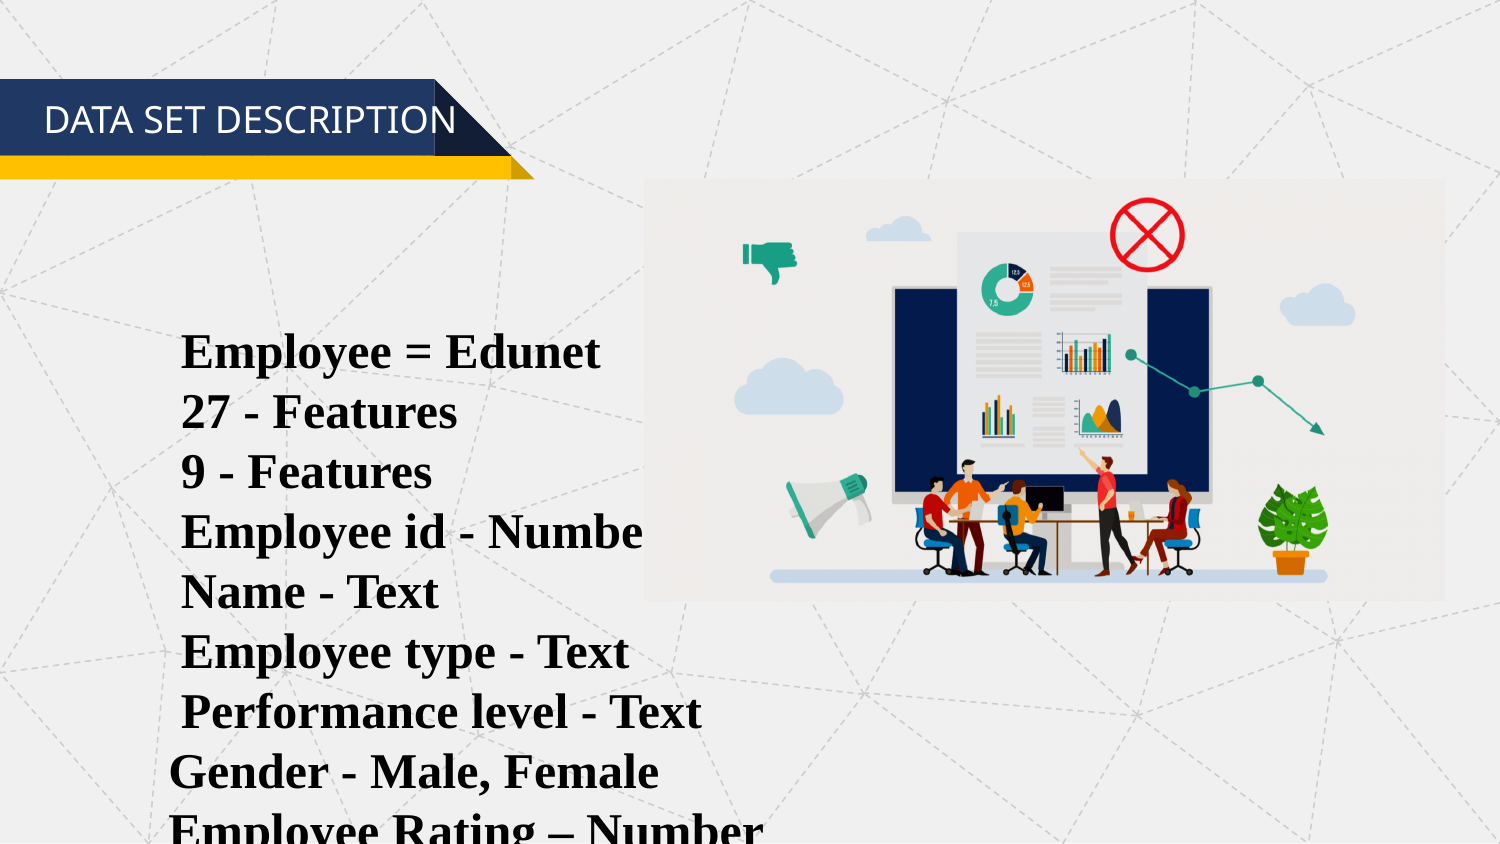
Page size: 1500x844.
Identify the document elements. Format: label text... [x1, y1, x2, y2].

picture [644, 179, 1445, 601]
text_box Employee = Edunet 27 - Features 9 - Features Employee id - Number Name - Text Employee type - Text Performance level - Text Gender - Male, Female Employee Rating – Number [168, 208, 1500, 844]
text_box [0, 79, 535, 180]
